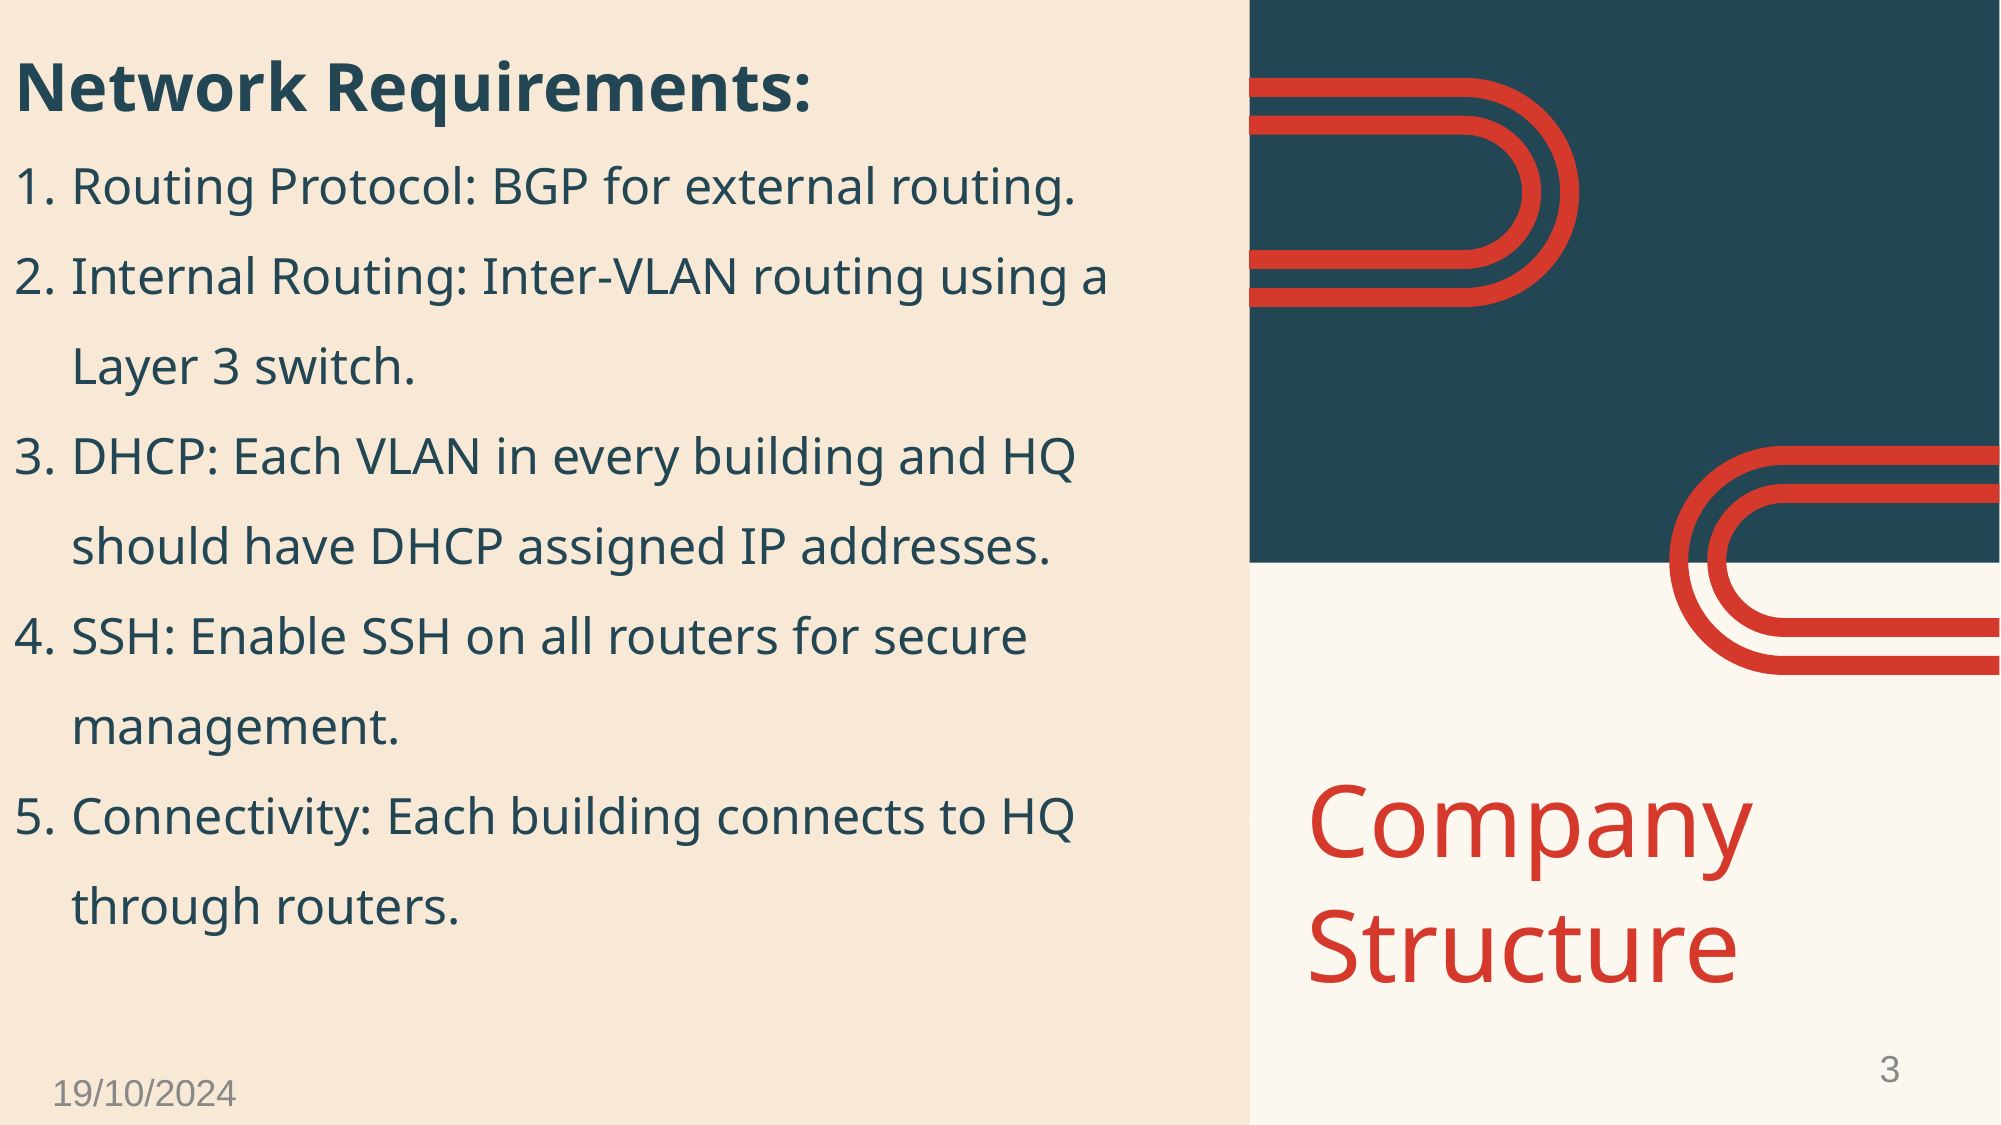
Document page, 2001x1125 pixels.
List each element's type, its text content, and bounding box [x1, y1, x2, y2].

footer 19/10/2024 [50, 1070, 263, 1125]
text_box Network Requirements: Routing Protocol: BGP for external routing. Internal Routing: Inter-VLAN routing using a Layer 3 switch. DHCP: Each VLAN in every building and HQ should have DHCP assigned IP addresses. SSH: Enable SSH on all routers for secure management. Connectivity: Each building connects to HQ through routers. [0, 37, 1244, 943]
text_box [1249, 0, 2000, 1125]
